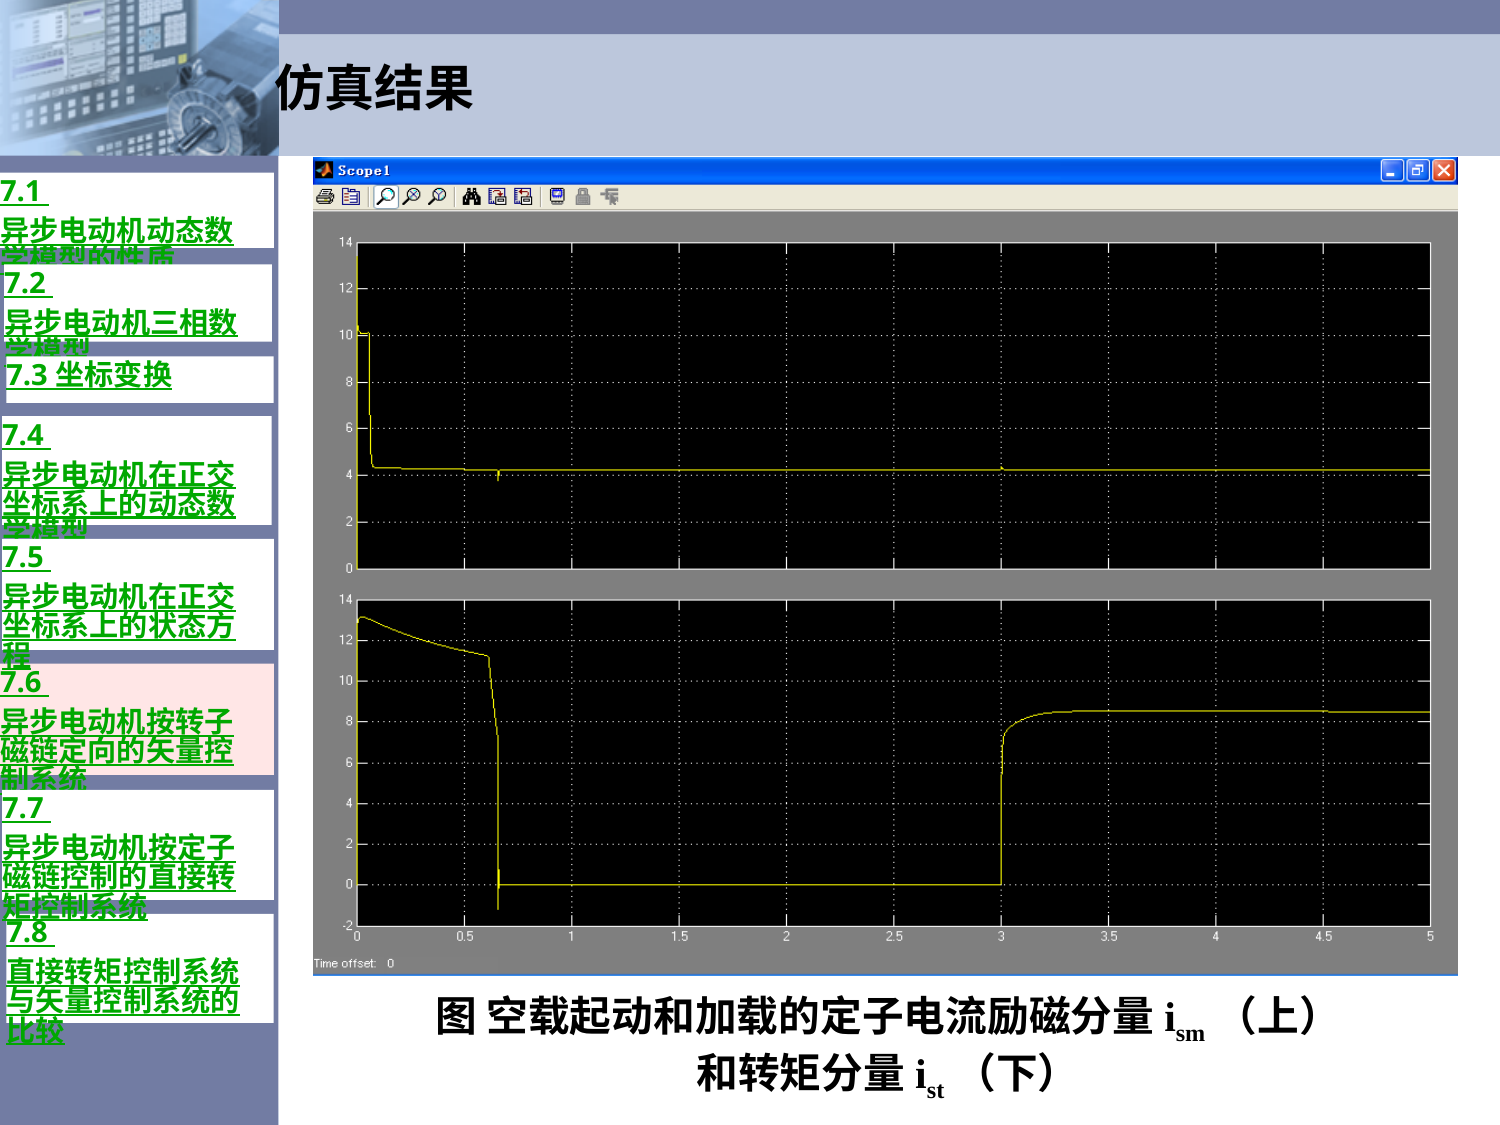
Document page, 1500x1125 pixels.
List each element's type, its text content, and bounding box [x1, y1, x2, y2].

picture [0, 0, 279, 155]
text_box 7.8 直接转矩控制系统与矢量控制系统的比较 [6, 913, 274, 1023]
text_box 7.7 异步电动机按定子磁链控制的直接转矩控制系统 [2, 789, 274, 900]
text_box 7.5 异步电动机在正交坐标系上的状态方程 [2, 538, 274, 650]
text_box 7.2 异步电动机三相数学模型 [4, 264, 272, 342]
text_box 7.4 异步电动机在正交坐标系上的动态数学模型 [2, 416, 272, 525]
text_box 7.3 坐标变换 [6, 356, 274, 403]
text_box 7.6 异步电动机按转子磁链定向的矢量控制系统 [0, 663, 274, 775]
text_box 图 空载起动和加载的定子电流励磁分量ism（上）和转矩分量ist（下） [400, 985, 1376, 1111]
picture [313, 157, 1458, 977]
title 仿真结果 [274, 27, 1024, 154]
text_box 7.1 异步电动机动态数学模型的性质 [0, 172, 274, 248]
